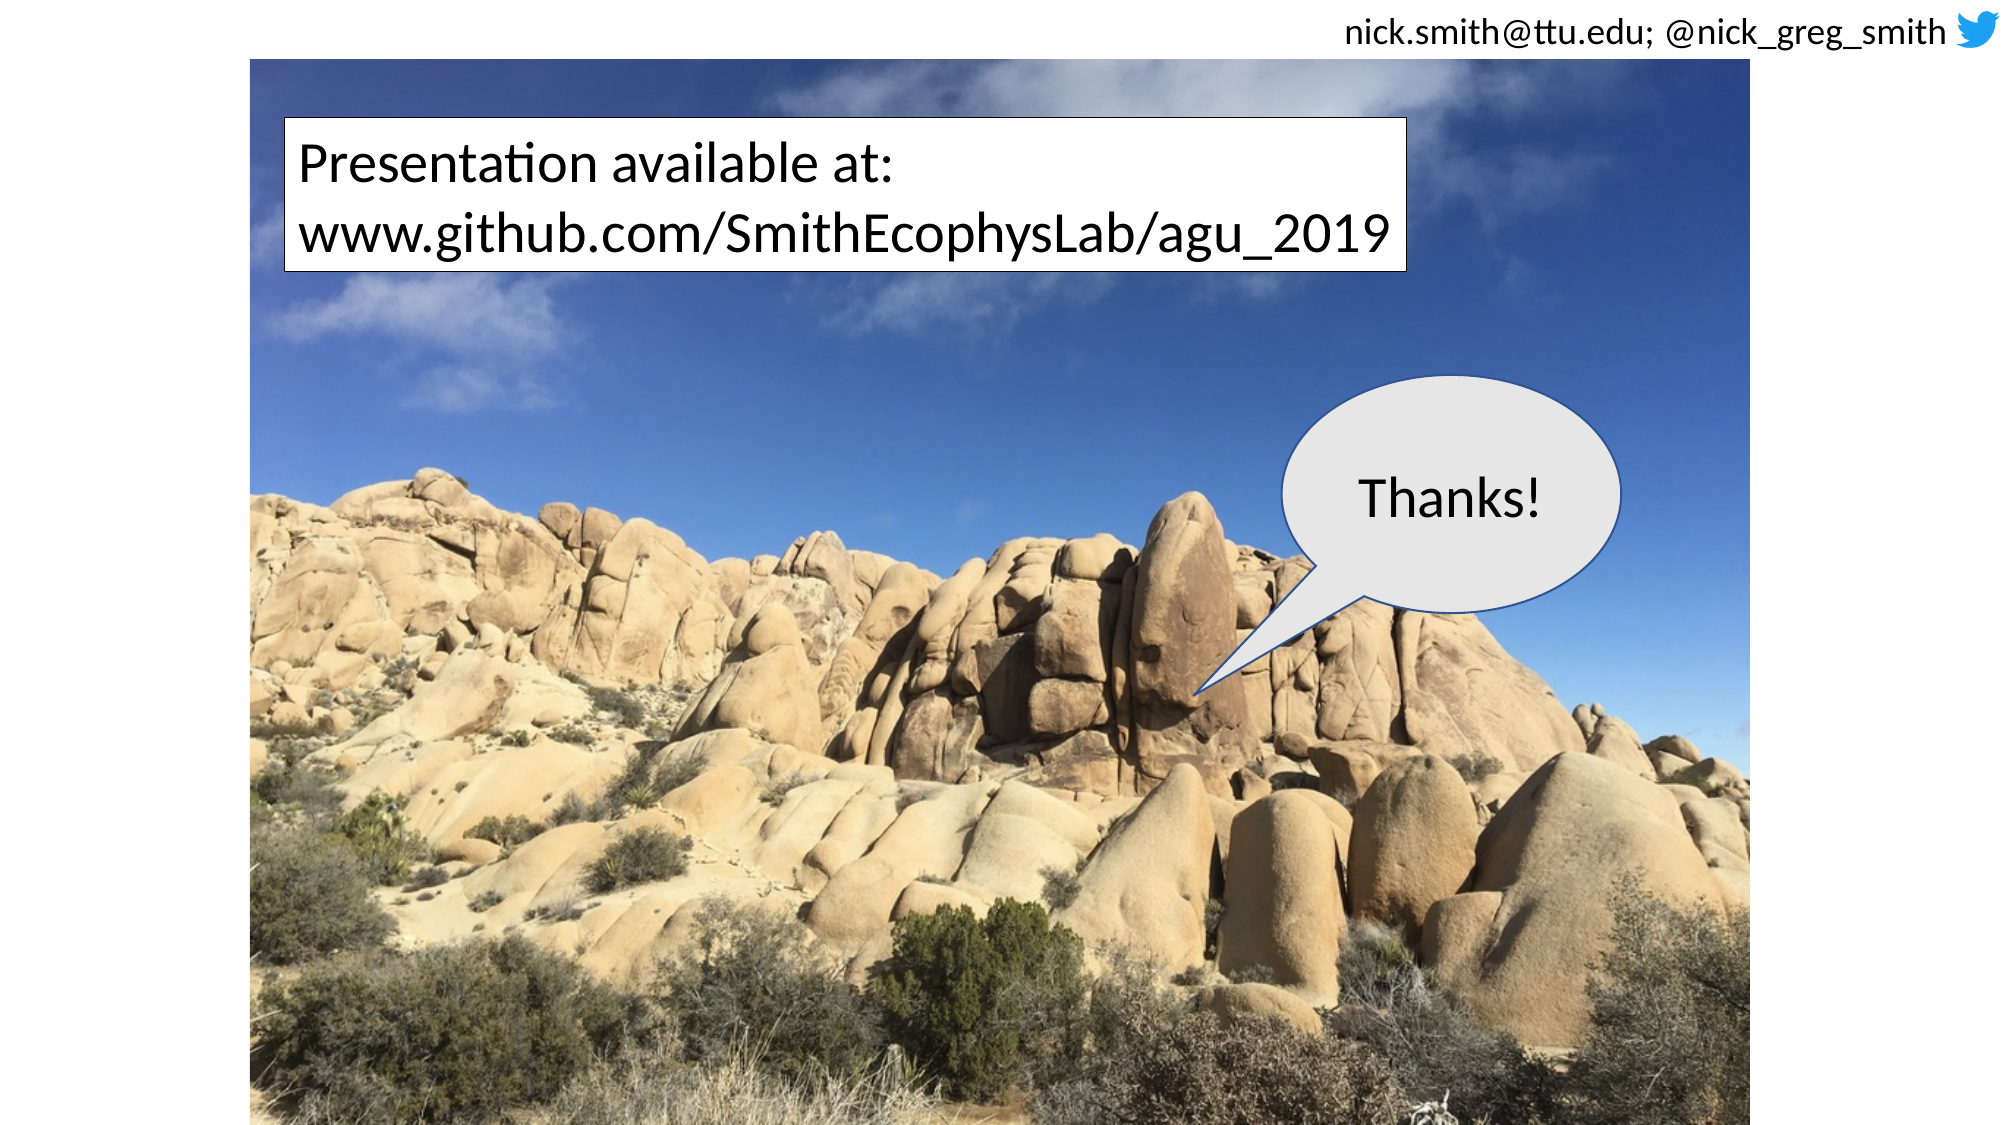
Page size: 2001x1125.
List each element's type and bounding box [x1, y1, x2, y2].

text_box [1325, 0, 2000, 60]
picture [249, 59, 1750, 1125]
